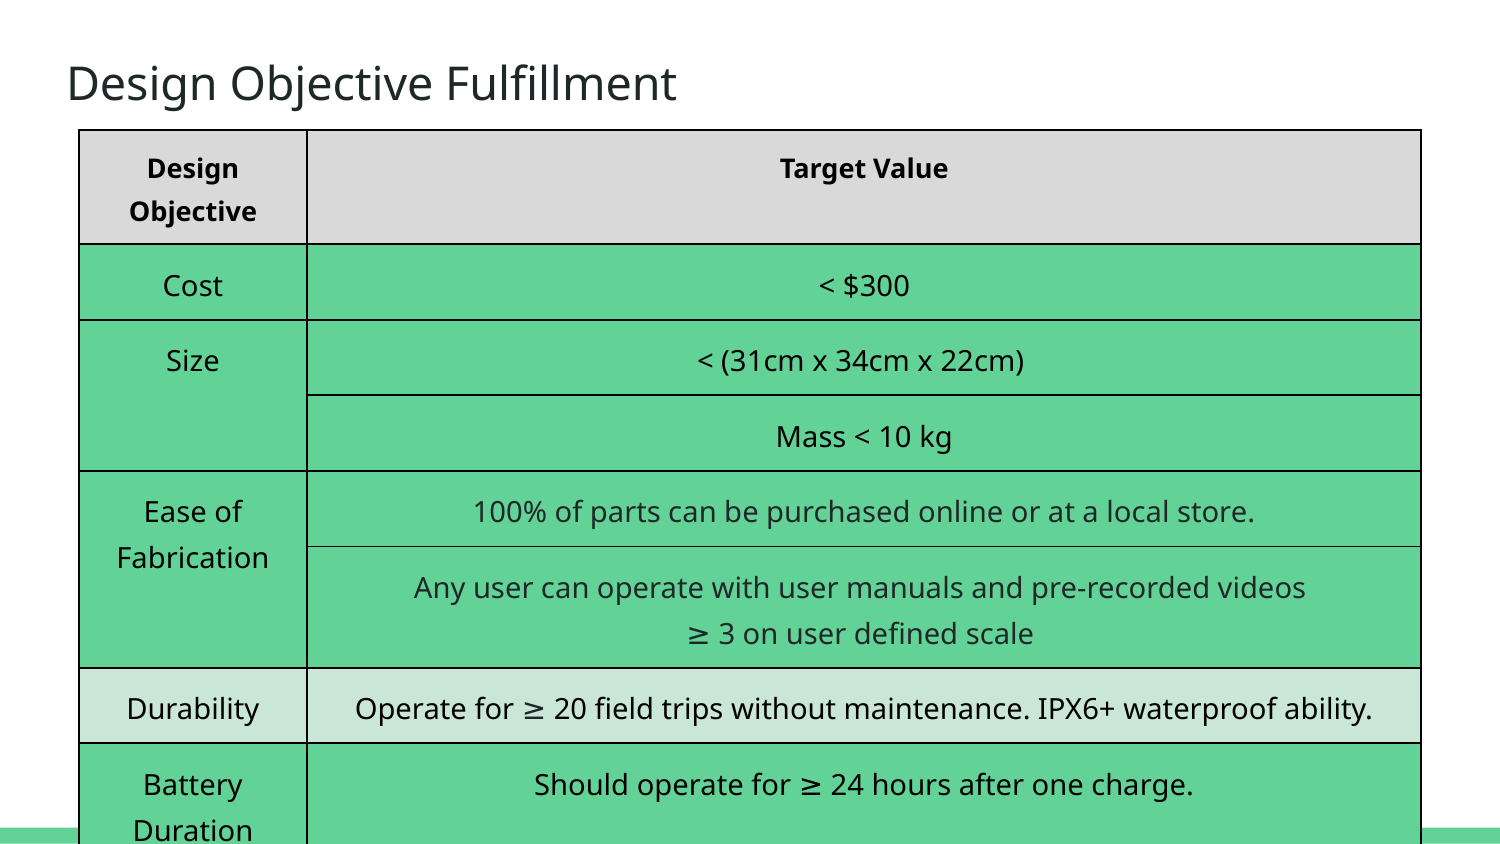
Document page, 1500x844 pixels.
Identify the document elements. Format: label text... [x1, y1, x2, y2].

title Design Objective Fulfillment [51, 35, 1449, 130]
table_cell Operate for ≥ 20 field trips without maintenance. IPX6+ waterproof ability. [308, 669, 1420, 742]
table_cell Any user can operate with user manuals and pre-recorded videos ≥ 3 on user defined scale [308, 547, 1420, 667]
table_cell < $300 [308, 245, 1420, 319]
table_header Design Objective [80, 131, 306, 243]
table_cell Battery Duration [80, 744, 306, 844]
table_cell Should operate for ≥ 24 hours after one charge. [308, 744, 1420, 844]
table_header Target Value [308, 131, 1420, 243]
table_cell 100% of parts can be purchased online or at a local store. [308, 472, 1420, 546]
table_cell Size [80, 321, 306, 470]
table_cell Ease of Fabrication [80, 472, 306, 667]
table_cell Durability [80, 669, 306, 742]
table_cell Mass < 10 kg [308, 396, 1420, 470]
table_cell Cost [80, 245, 306, 319]
table_cell < (31cm x 34cm x 22cm) [308, 321, 1420, 394]
